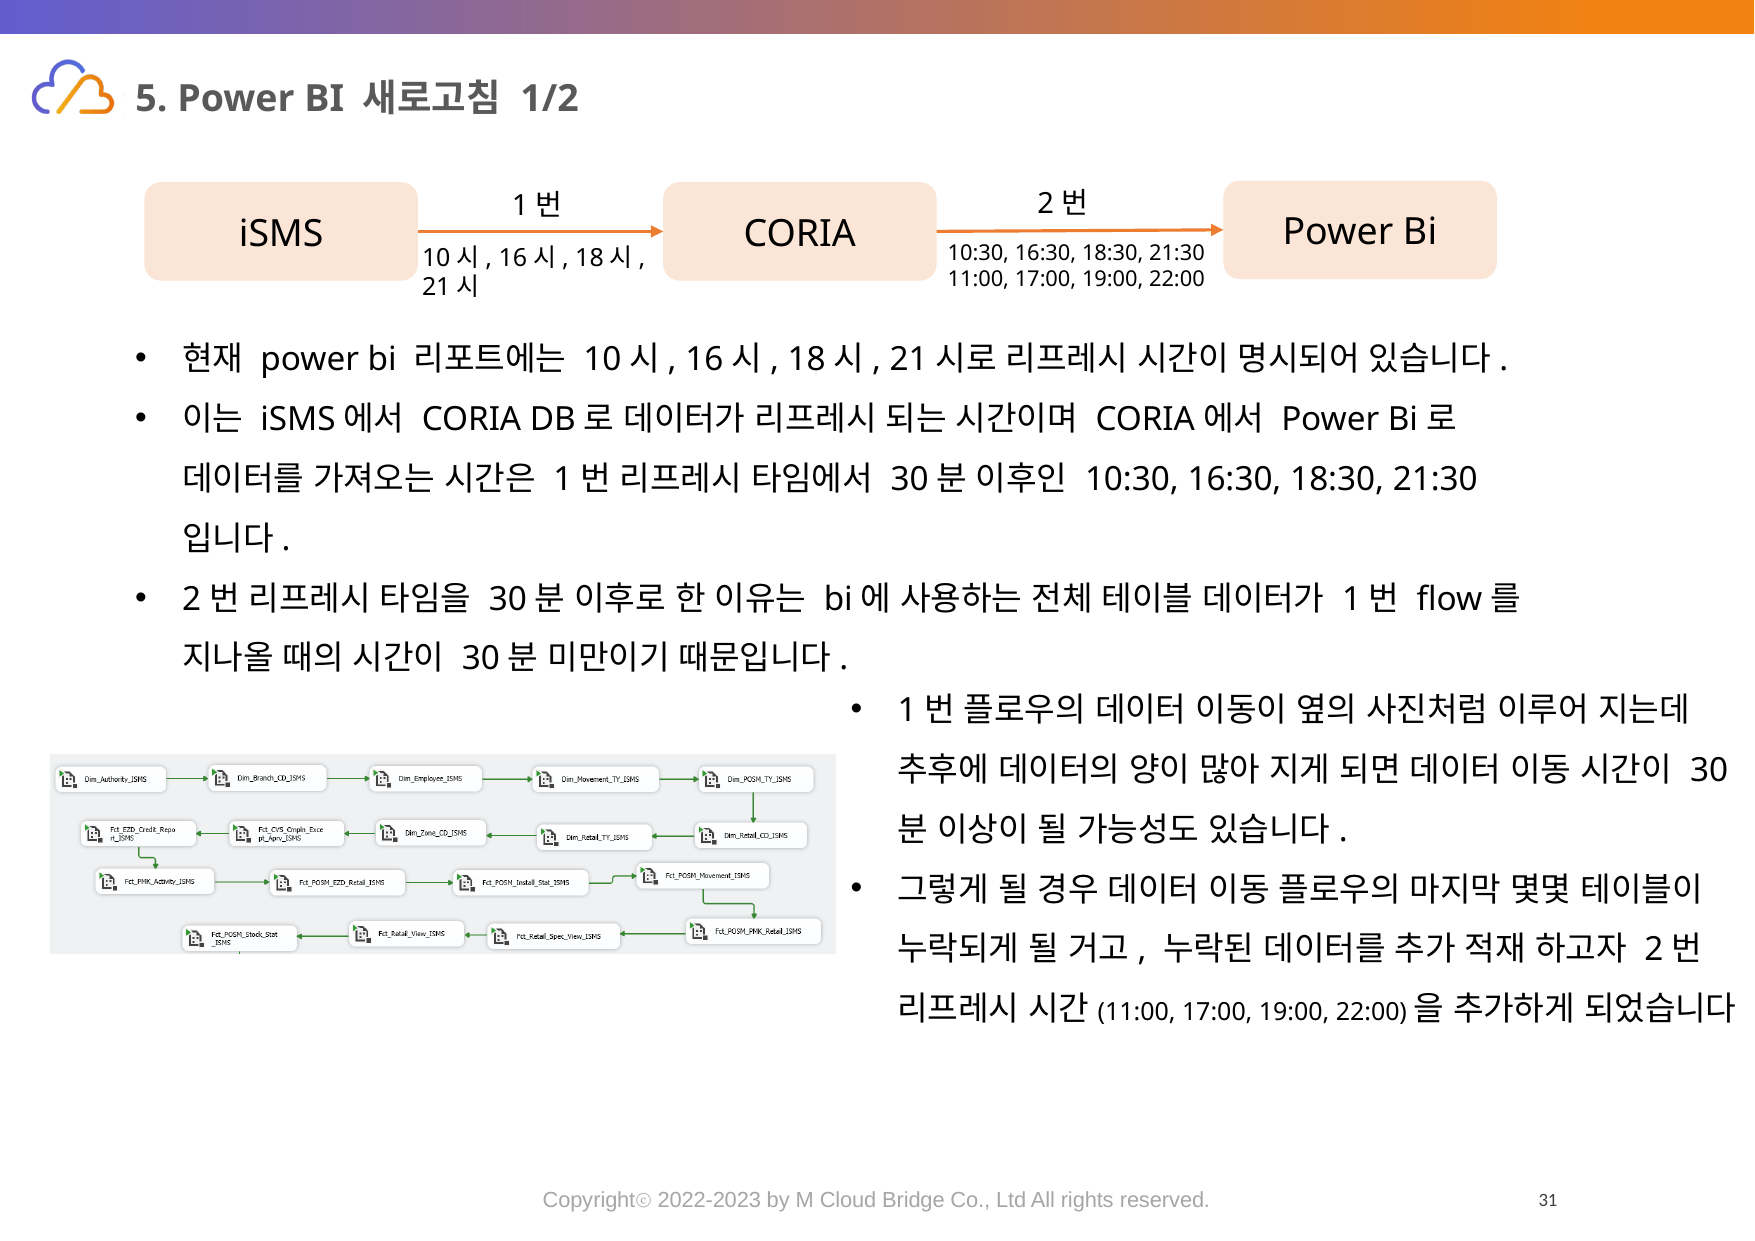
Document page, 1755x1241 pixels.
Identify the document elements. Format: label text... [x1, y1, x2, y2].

text_box 현재 power bi 리포트에는 10시, 16시, 18시, 21시로 리프레시 시간이 명시되어 있습니다. 이는 iSMS에서 CORIA DB로 데이터가 리프레시 되는 시간이며 CORIA에서 Power Bi로 데이터를 가져오는 시간은 1번 리프레시 타임에서 30분 이후인 10:30, 16:30, 18:30, 21:30 입니다. 2번 리프레시 타임을 30분 이후로 한 이유는 bi에 사용하는 전체 테이블 데이터가 1번 flow를 지나올 때의 시간이 30분 미만이기 때문입니다. [120, 310, 1580, 632]
text_box 10시, 16시, 18시, 21시 [407, 233, 681, 309]
title 5. Power BI 새로고침 1/2 [120, 66, 1077, 134]
text_box 10:30, 16:30, 18:30, 21:30 11:00, 17:00, 19:00, 22:00 [932, 231, 1224, 299]
text_box 1번 [400, 179, 674, 229]
text_box 1번 플로우의 데이터 이동이 옆의 사진처럼 이루어 지는데 추후에 데이터의 양이 많아 지게 되면 데이터 이동 시간이 30분 이상이 될 가능성도 있습니다. 그렇게 될 경우 데이터 이동 플로우의 마지막 몇몇 테이블이 누락되게 될 거고, 누락된 데이터를 추가 적재 하고자 2번 리프레시 시간(11:00, 17:00, 19:00, 22:00)을 추가하게 되었습니다 [835, 660, 1755, 1039]
text_box Power Bi [1222, 179, 1498, 281]
picture [26, 48, 125, 117]
text_box 2번 [925, 176, 1200, 227]
picture [49, 754, 836, 954]
text_box CORIA [662, 181, 938, 282]
text_box iSMS [143, 181, 419, 282]
